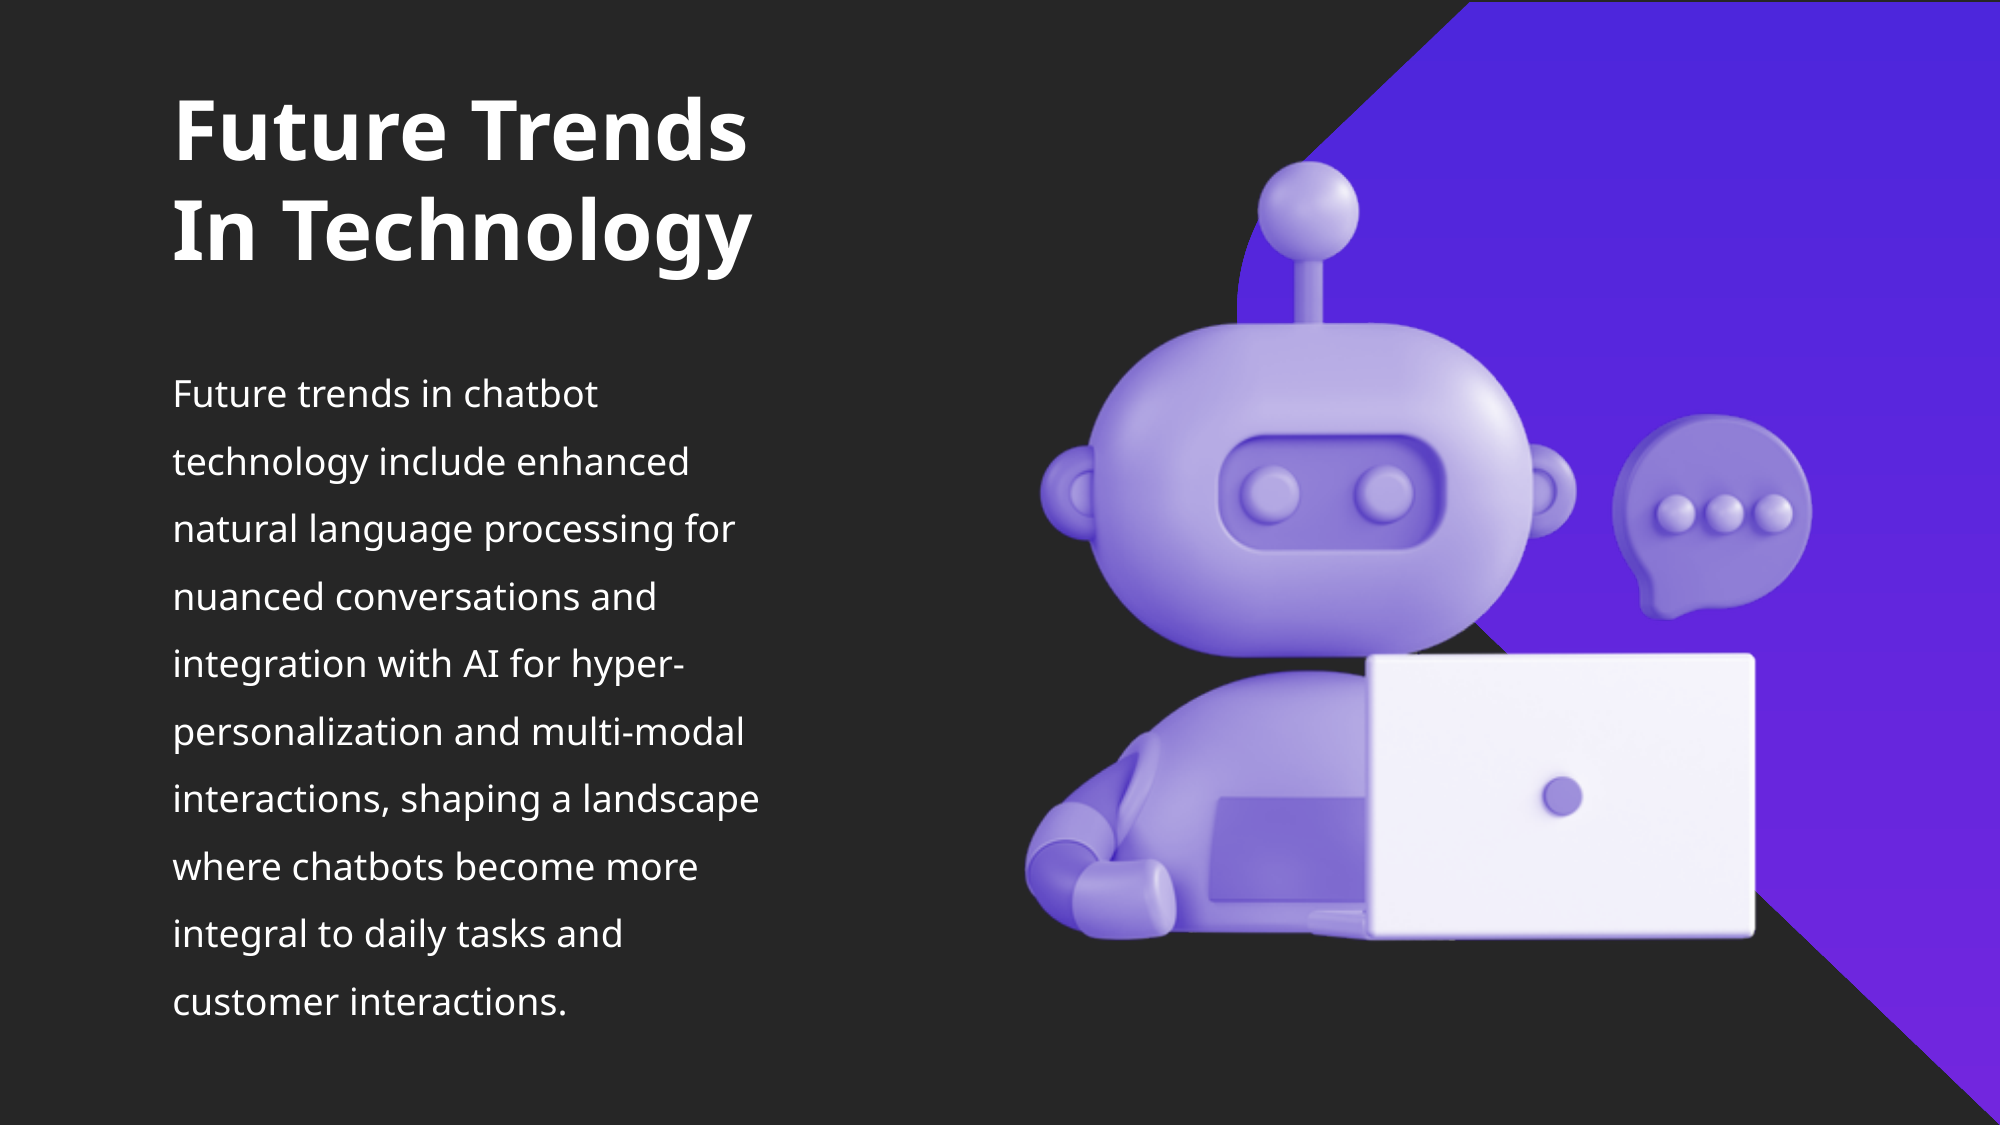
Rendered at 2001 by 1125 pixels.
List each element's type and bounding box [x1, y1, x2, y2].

text_box [1365, 1, 2000, 1125]
picture [975, 103, 1864, 992]
text_box [156, 69, 858, 1038]
